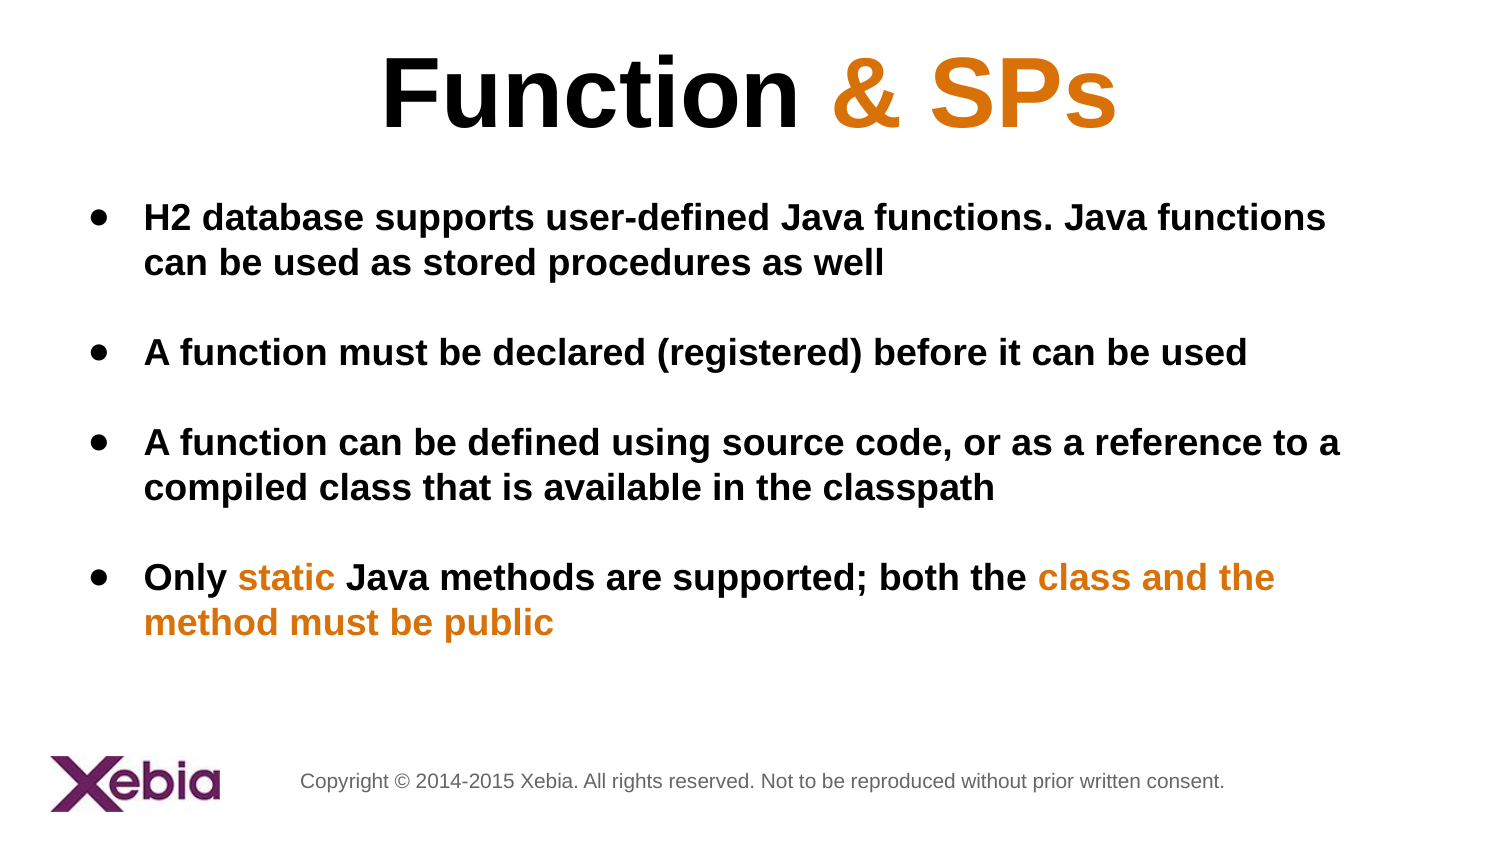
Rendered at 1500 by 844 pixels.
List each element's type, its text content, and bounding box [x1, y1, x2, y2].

text_box Copyright © 2014-2015 Xebia. All rights reserved. Not to be reproduced without prior written consent. [285, 752, 1401, 808]
title H2 database supports user-defined Java functions. Java functions can be used as stored procedures as well A function must be declared (registered) before it can be used A function can be defined using source code, or as a reference to a compiled class that is available in the classpath Only static Java methods are supported; both the class and the method must be public [53, 133, 1413, 728]
title Function & SPs [70, 21, 1430, 163]
picture [50, 756, 220, 813]
